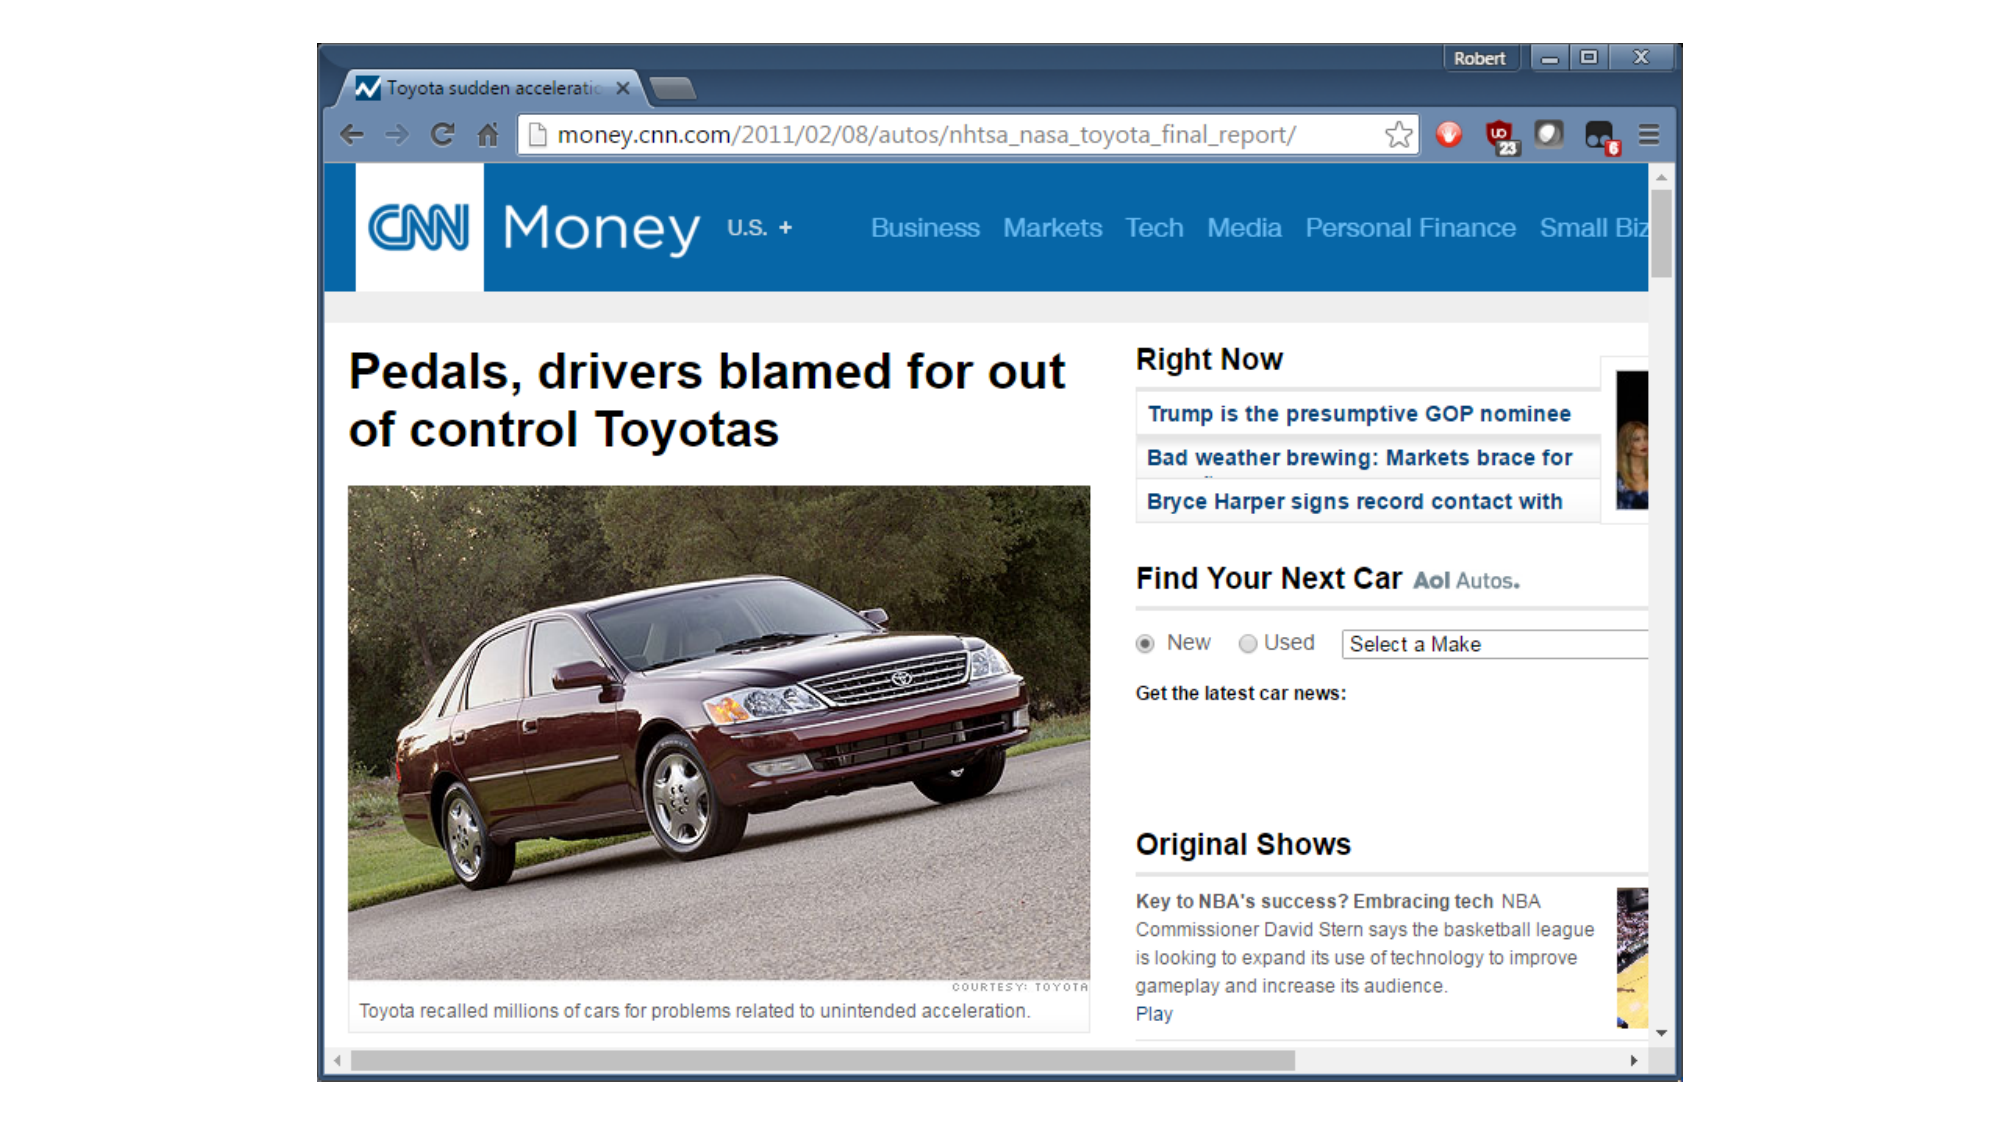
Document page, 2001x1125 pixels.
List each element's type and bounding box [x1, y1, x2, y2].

picture [317, 43, 1683, 1082]
